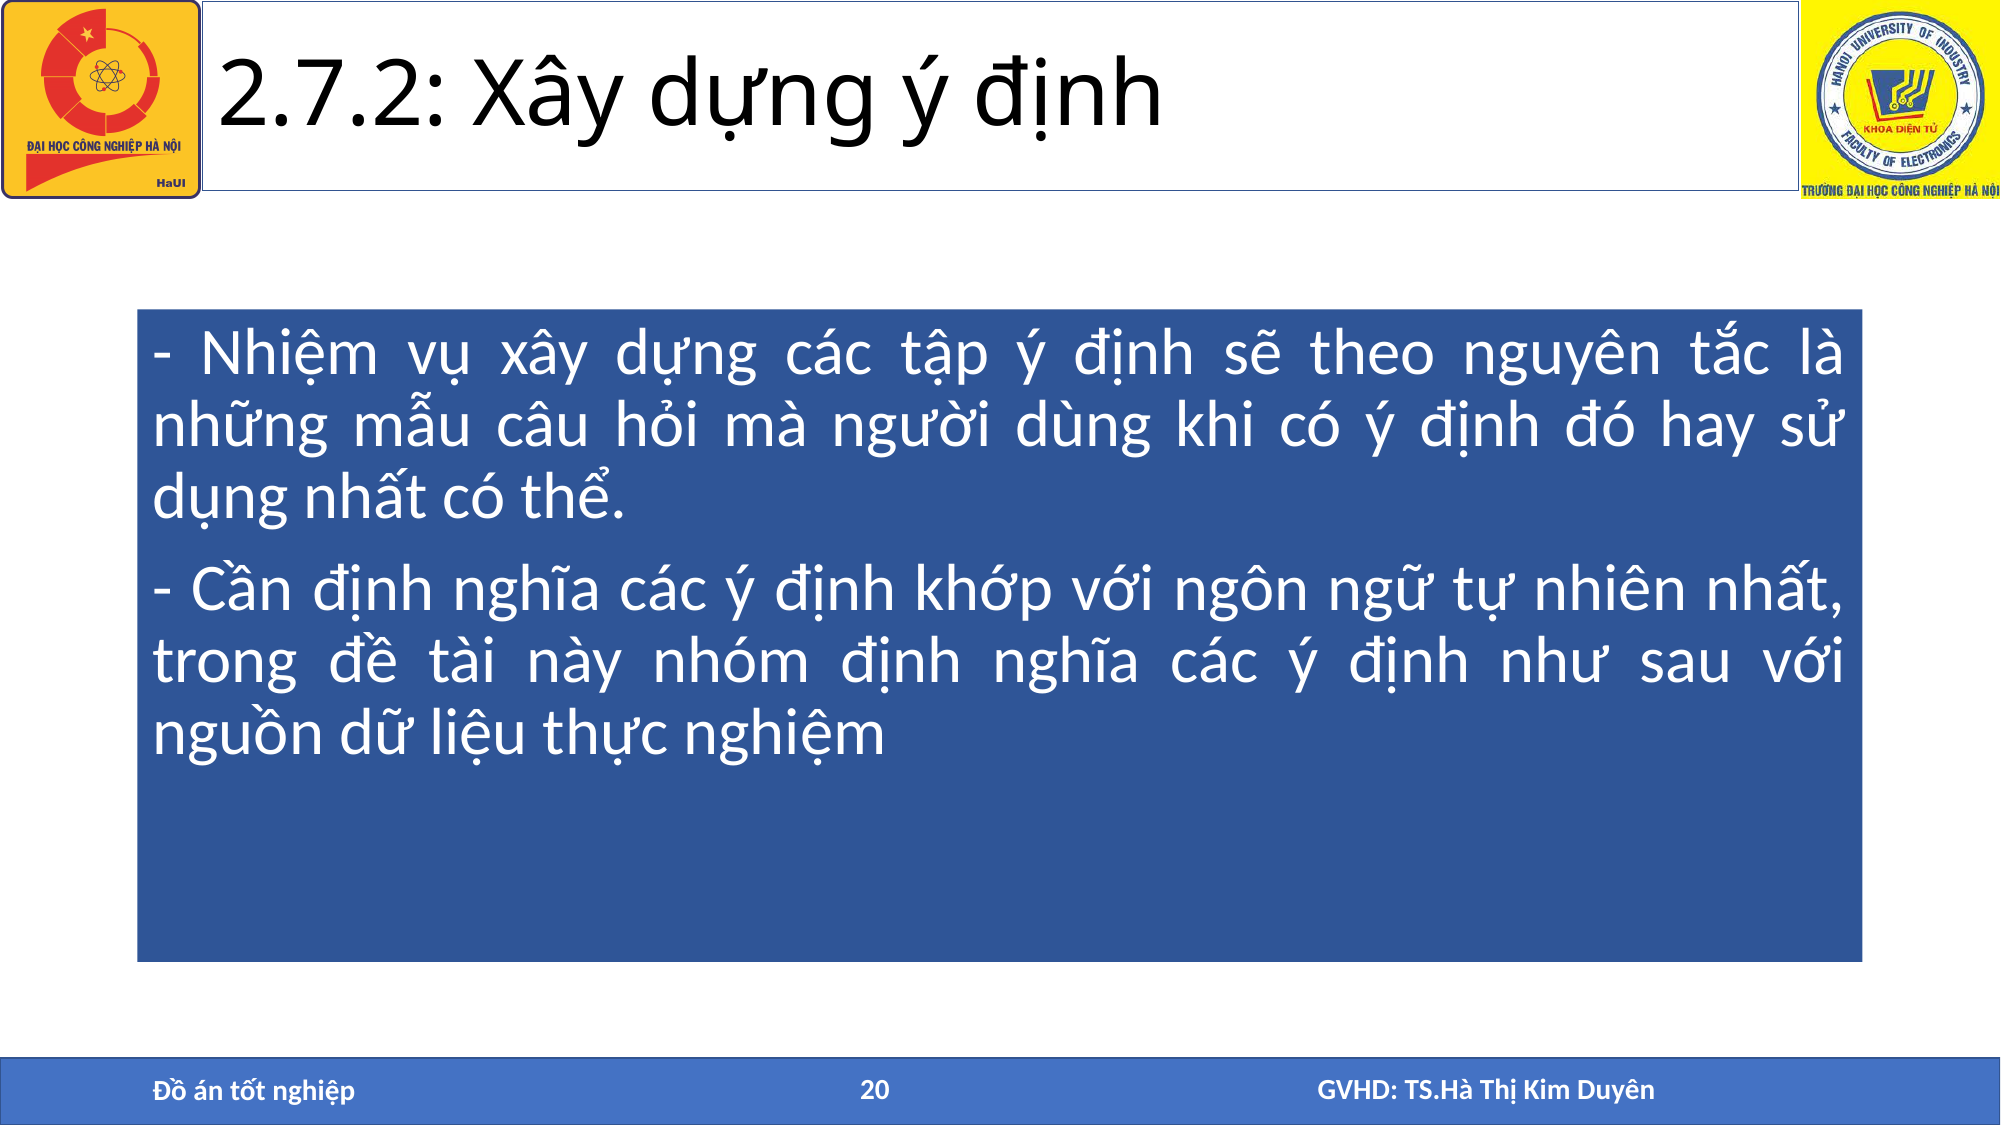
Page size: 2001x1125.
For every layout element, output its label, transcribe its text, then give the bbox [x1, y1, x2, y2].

title 2.7.2: Xây dựng ý định [202, 1, 1799, 191]
slide_number Đồ án tốt nghiệp [137, 1058, 639, 1121]
picture [1, 0, 201, 199]
picture [1801, 0, 2000, 199]
slide_number 20 [648, 1058, 1101, 1118]
list - Nhiệm vụ xây dựng các tập ý định sẽ theo nguyên tắc là những mẫu câu hỏi mà người dùng khi có ý định đó hay sử dụng nhất có thể. - Cần định nghĩa các ý định khớp với ngôn ngữ tự nhiên nhất, trong đề tài này nhóm định nghĩa các ý định như sau với nguồn dữ liệu thực nghiệm [137, 309, 1863, 962]
footer GVHD: TS.Hà Thị Kim Duyên [1110, 1058, 1863, 1118]
